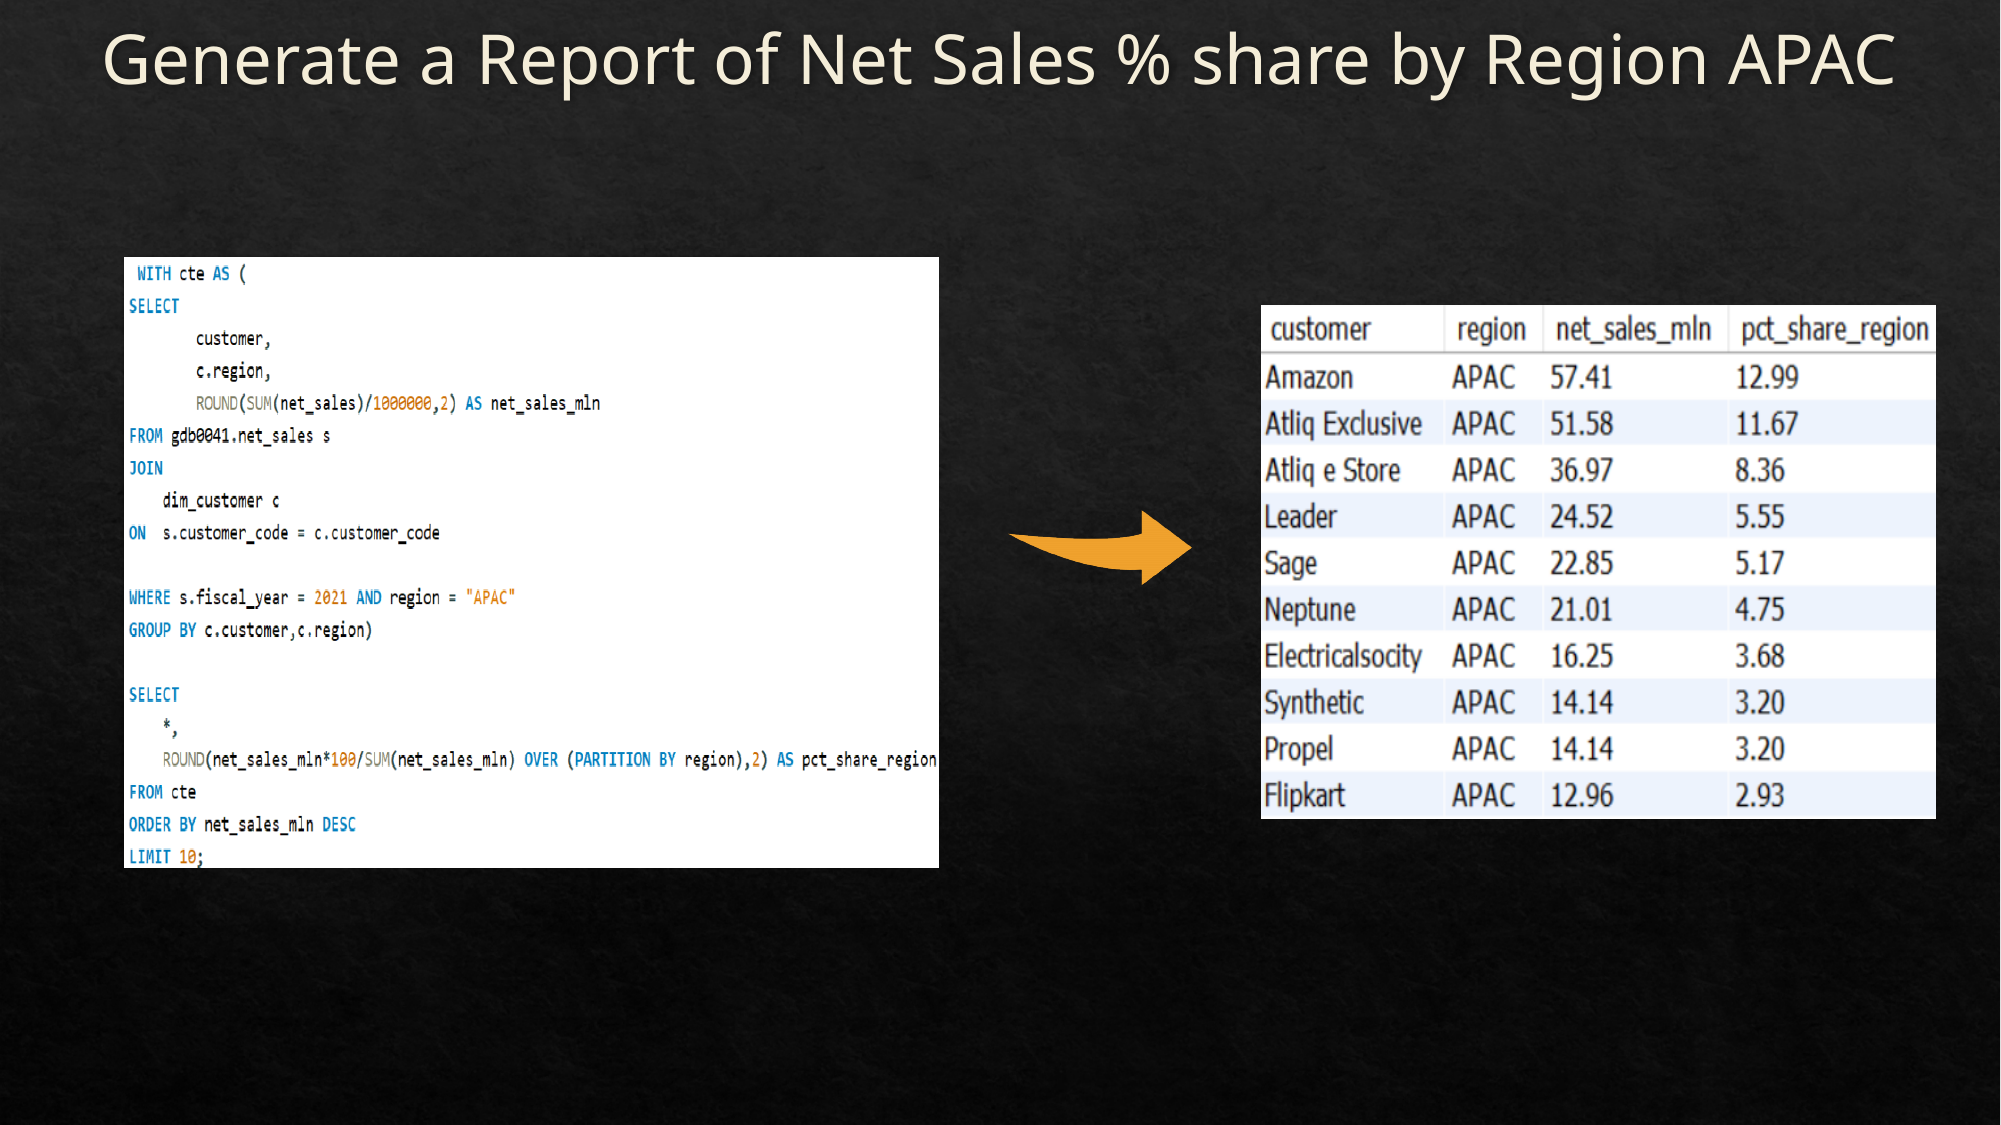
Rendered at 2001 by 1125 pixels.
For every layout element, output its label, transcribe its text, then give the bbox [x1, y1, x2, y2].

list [124, 257, 939, 868]
picture [999, 472, 1201, 623]
picture [1261, 305, 1937, 820]
title Generate a Report of Net Sales % share by Region APAC [0, 0, 2000, 125]
